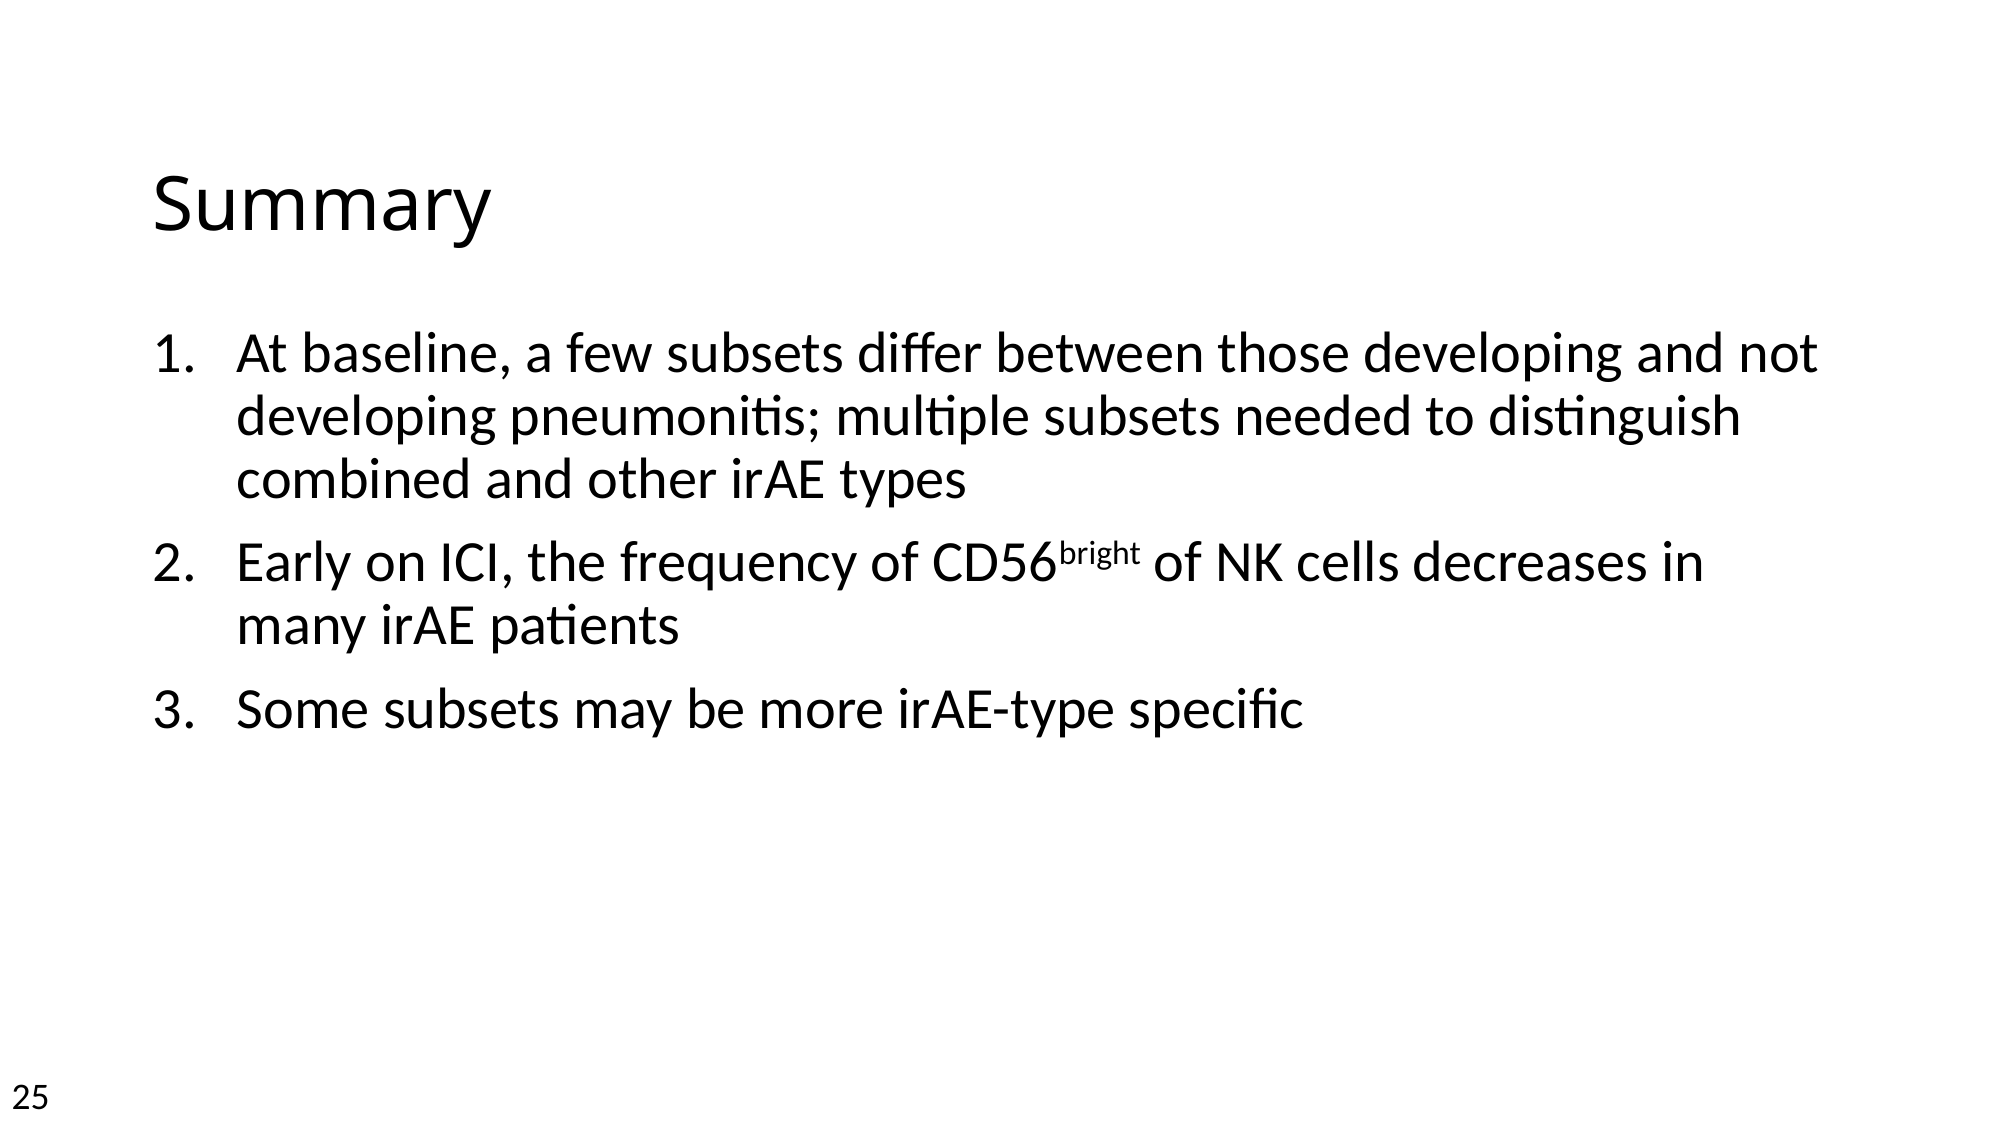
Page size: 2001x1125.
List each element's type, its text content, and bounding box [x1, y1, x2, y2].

title Summary [137, 97, 1863, 314]
list At baseline, a few subsets differ between those developing and not developing pneumonitis; multiple subsets needed to distinguish combined and other irAE types Early on ICI, the frequency of CD56bright of NK cells decreases in many irAE patients Some subsets may be more irAE-type specific [137, 314, 1863, 1074]
text_box 25 [0, 1064, 105, 1125]
